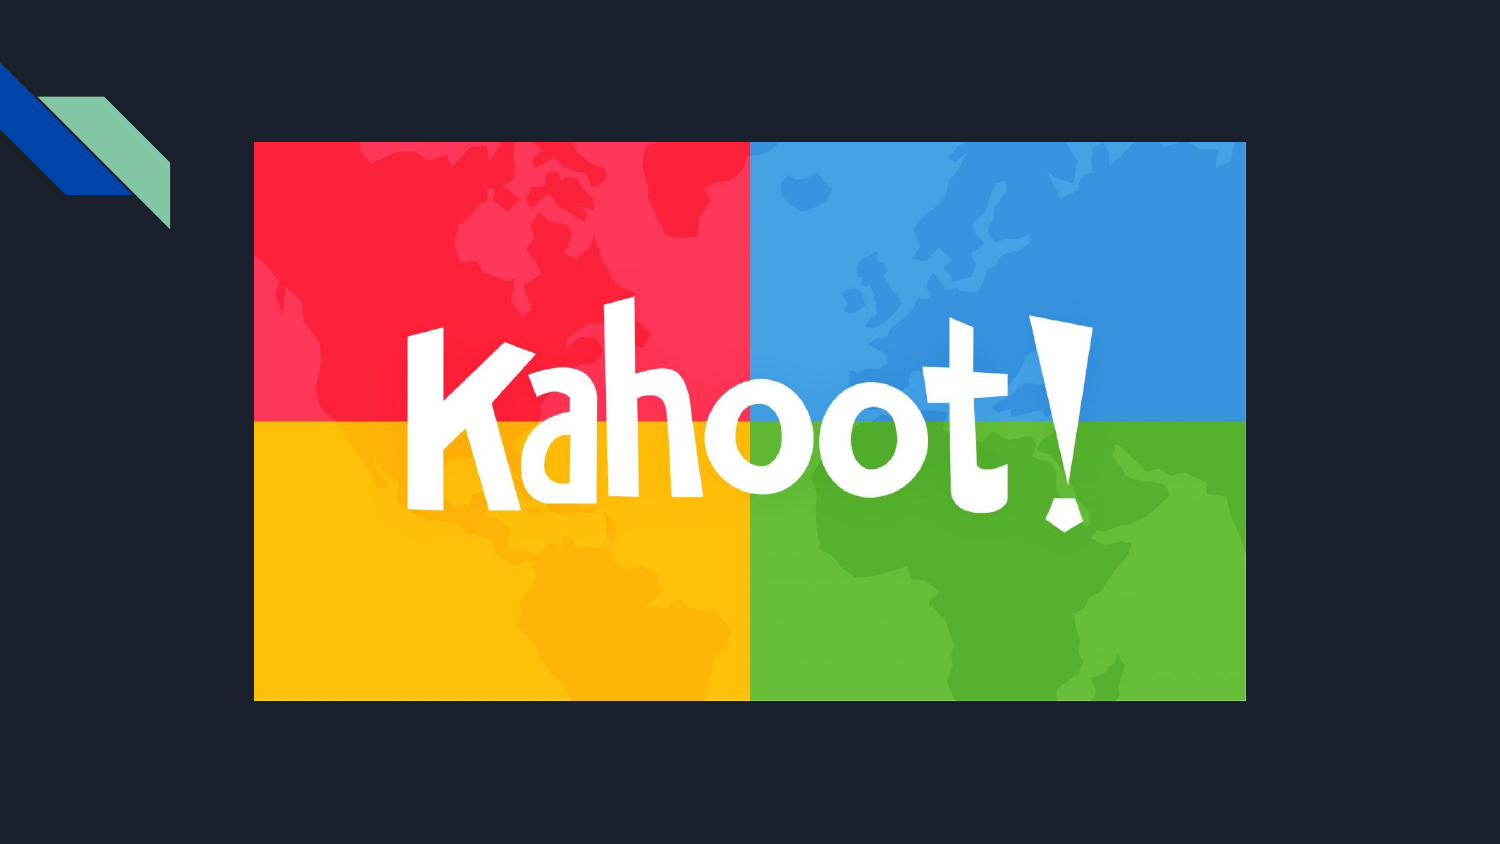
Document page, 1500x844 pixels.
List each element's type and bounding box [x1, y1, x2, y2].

picture [254, 142, 1246, 701]
